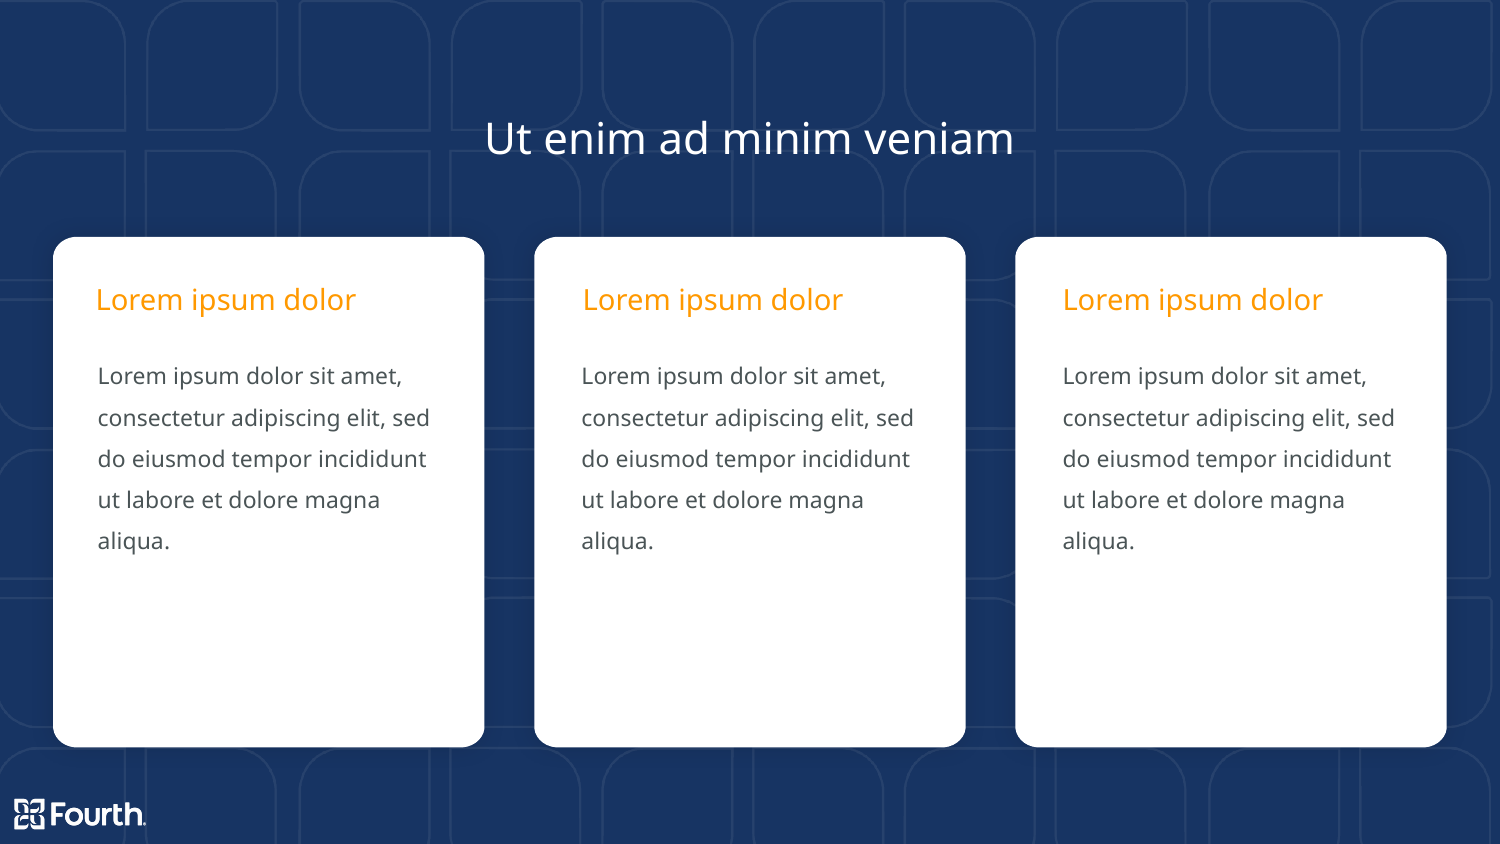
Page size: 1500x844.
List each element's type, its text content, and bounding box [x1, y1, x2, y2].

title Ut enim ad minim veniam [83, 72, 1417, 201]
subtitle Lorem ipsum dolor [1047, 261, 1415, 334]
subtitle Lorem ipsum dolor [567, 261, 935, 334]
list Lorem ipsum dolor sit amet, consectetur adipiscing elit, sed do eiusmod tempor incididunt ut labore et dolore magna aliqua. [82, 333, 450, 687]
subtitle Lorem ipsum dolor [80, 261, 448, 334]
list Lorem ipsum dolor sit amet, consectetur adipiscing elit, sed do eiusmod tempor incididunt ut labore et dolore magna aliqua. [1047, 334, 1415, 687]
picture [14, 798, 146, 830]
list Lorem ipsum dolor sit amet, consectetur adipiscing elit, sed do eiusmod tempor incididunt ut labore et dolore magna aliqua. [566, 333, 934, 687]
